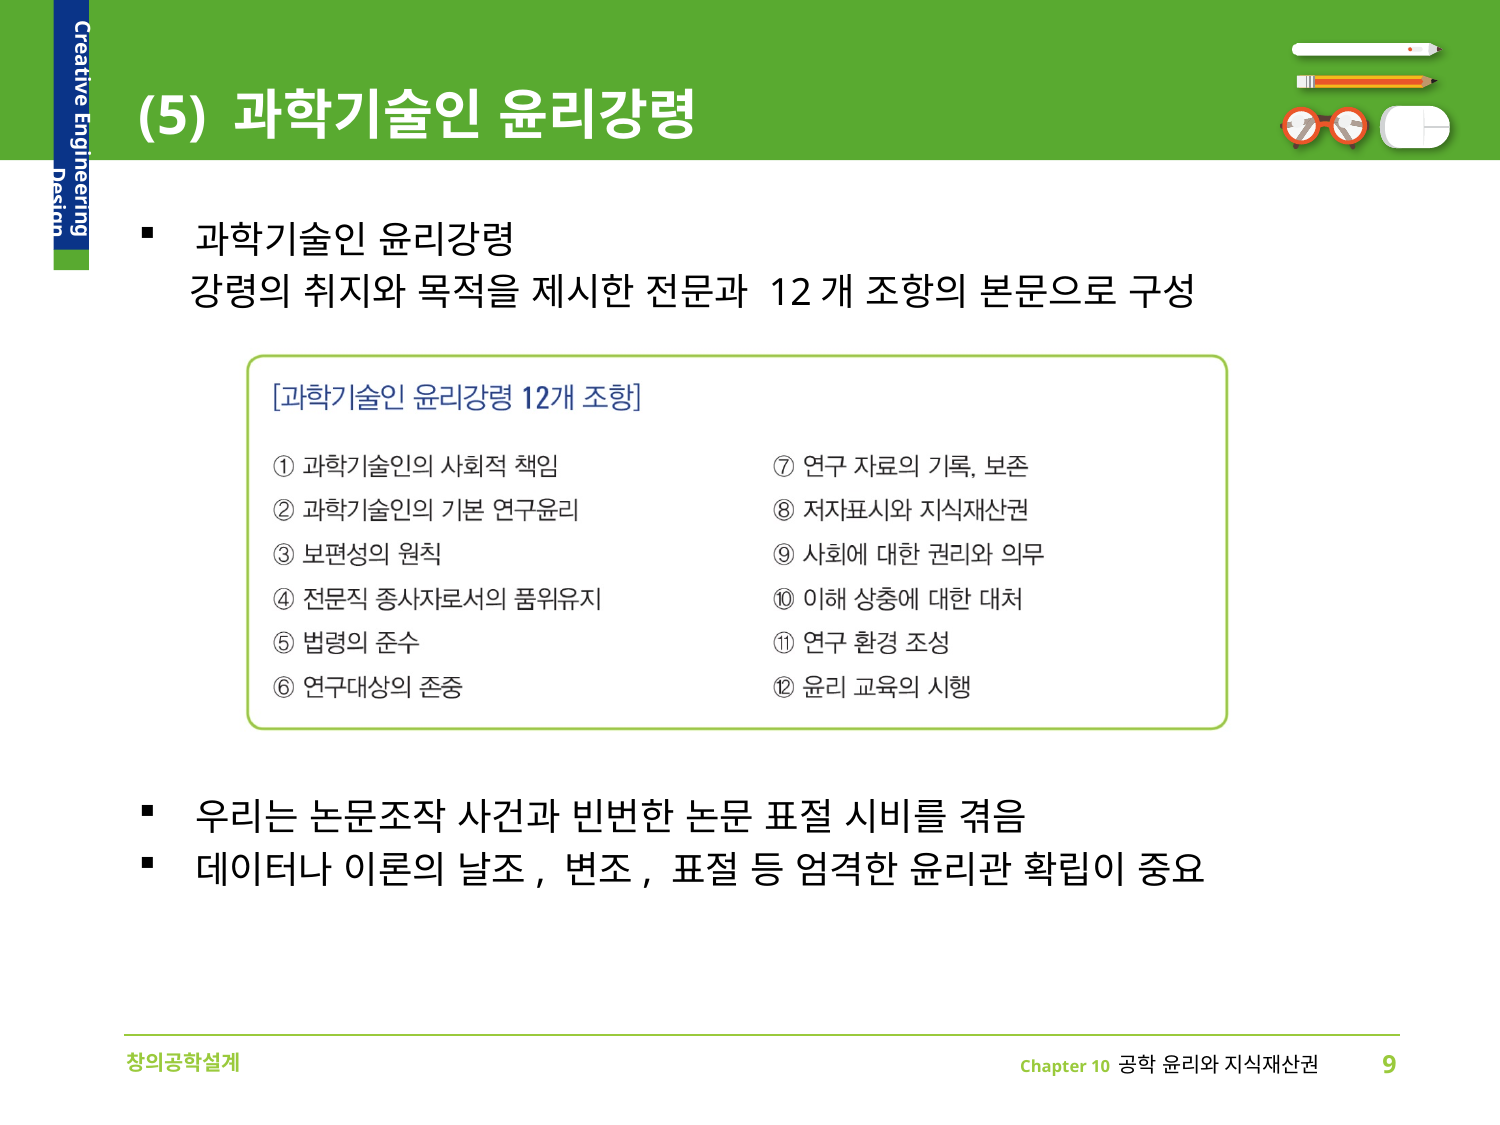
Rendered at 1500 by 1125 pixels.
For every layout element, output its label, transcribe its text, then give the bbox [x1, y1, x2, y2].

list 과학기술인 윤리강령 강령의 취지와 목적을 제시한 전문과 12개 조항의 본문으로 구성 우리는 논문조작 사건과 빈번한 논문 표절 시비를 겪음 데이터나 이론의 날조, 변조, 표절 등 엄격한 윤리관 확립이 중요 [123, 208, 1400, 976]
picture [206, 326, 1262, 764]
title (5) 과학기술인 윤리강령 [123, 66, 1400, 159]
